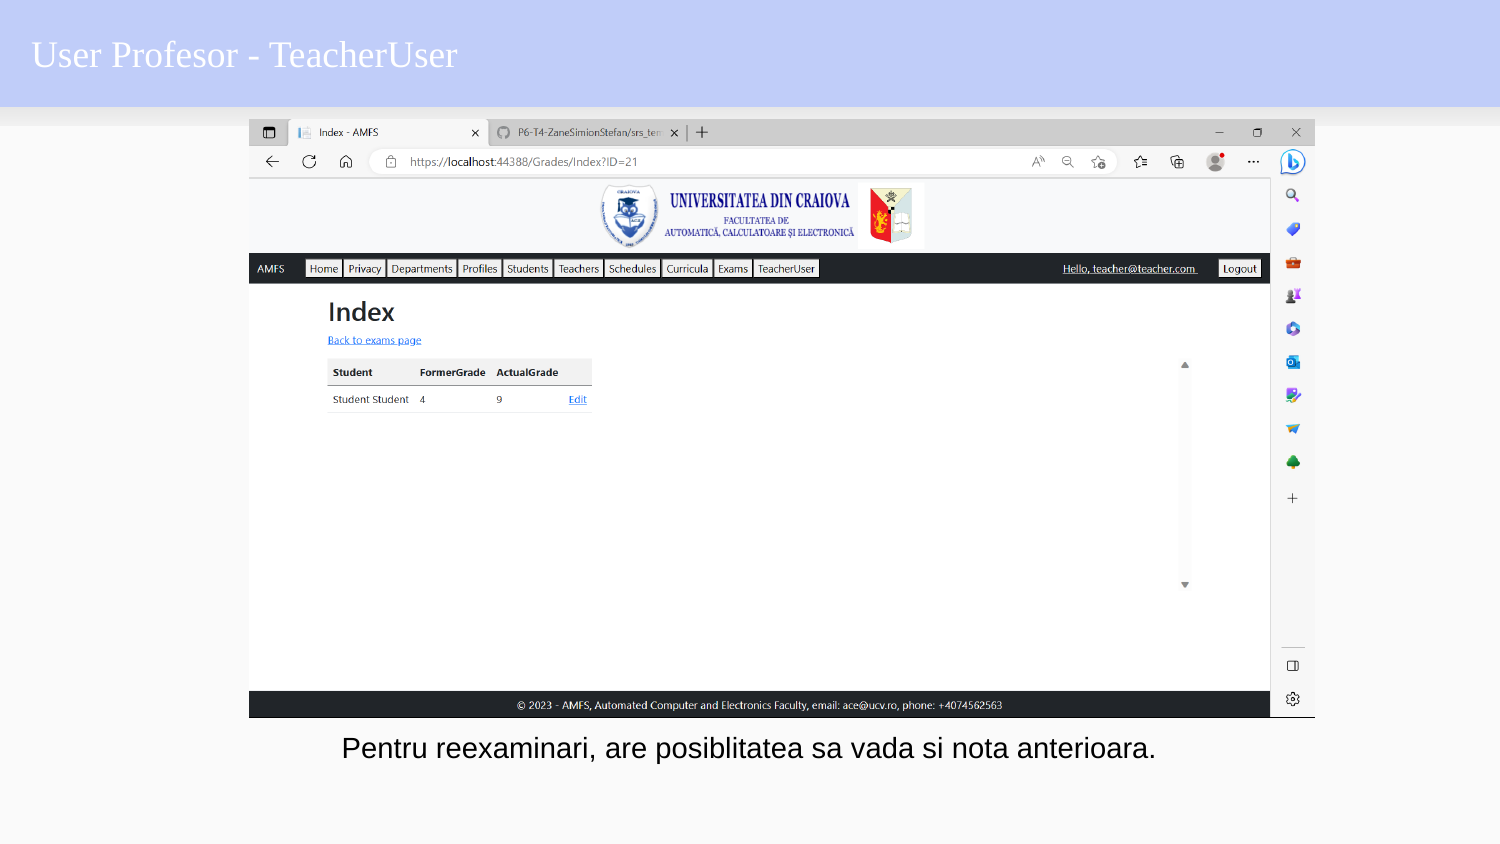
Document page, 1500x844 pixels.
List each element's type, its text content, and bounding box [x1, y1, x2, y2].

title User Profesor - TeacherUser [16, 2, 1464, 102]
picture [249, 119, 1315, 719]
text_box Pentru reexaminari, are posiblitatea sa vada si nota anterioara. [0, 722, 1500, 785]
